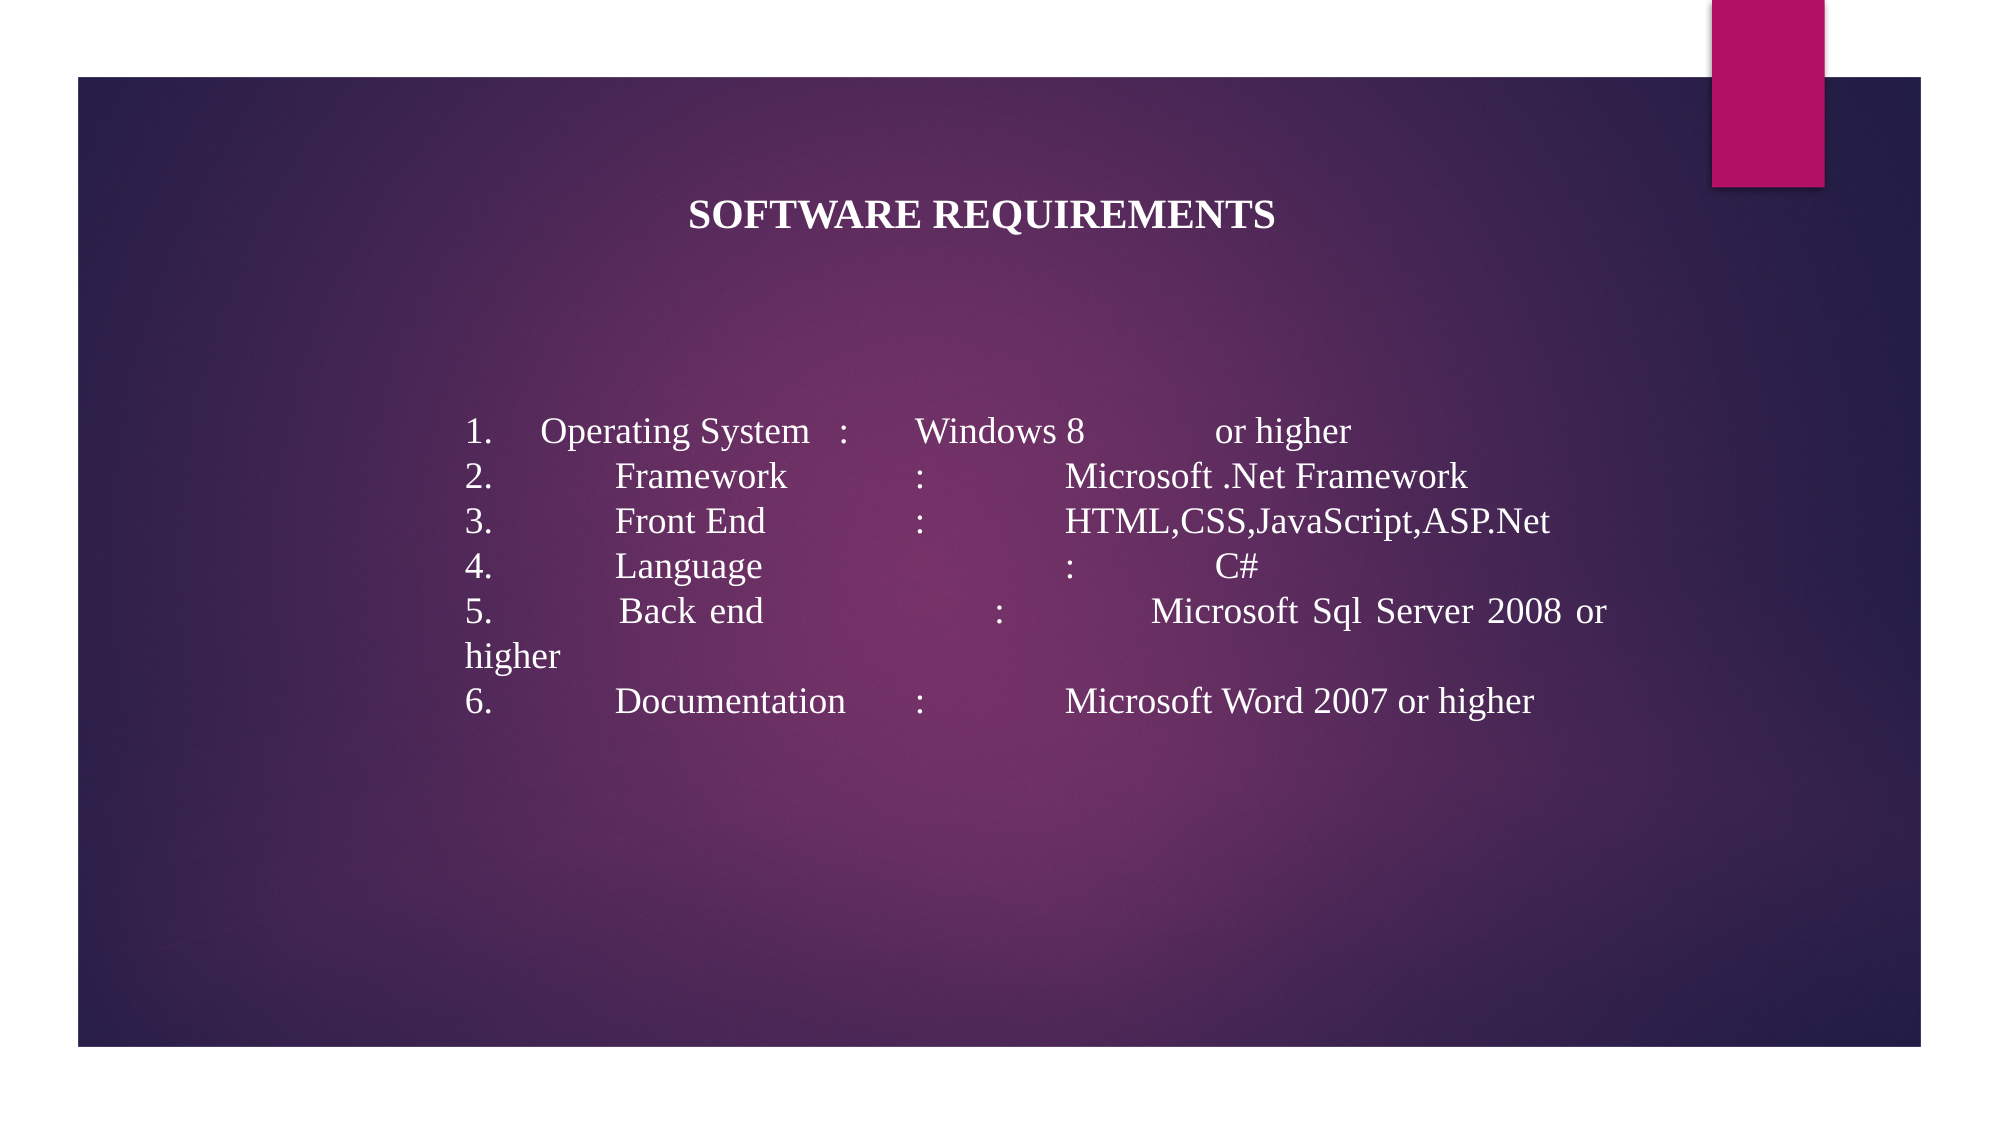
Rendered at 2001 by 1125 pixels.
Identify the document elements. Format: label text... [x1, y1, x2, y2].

text_box SOFTWARE REQUIREMENTS [542, 179, 1422, 245]
text_box 1. Operating System : Windows 8 or higher 2. Framework : Microsoft .Net Framework 3. Front End : HTML,CSS,JavaScript,ASP.Net 4. Language : C# 5. Back end : Microsoft Sql Server 2008 or higher 6. Documentation : Microsoft Word 2007 or higher [450, 398, 1623, 729]
